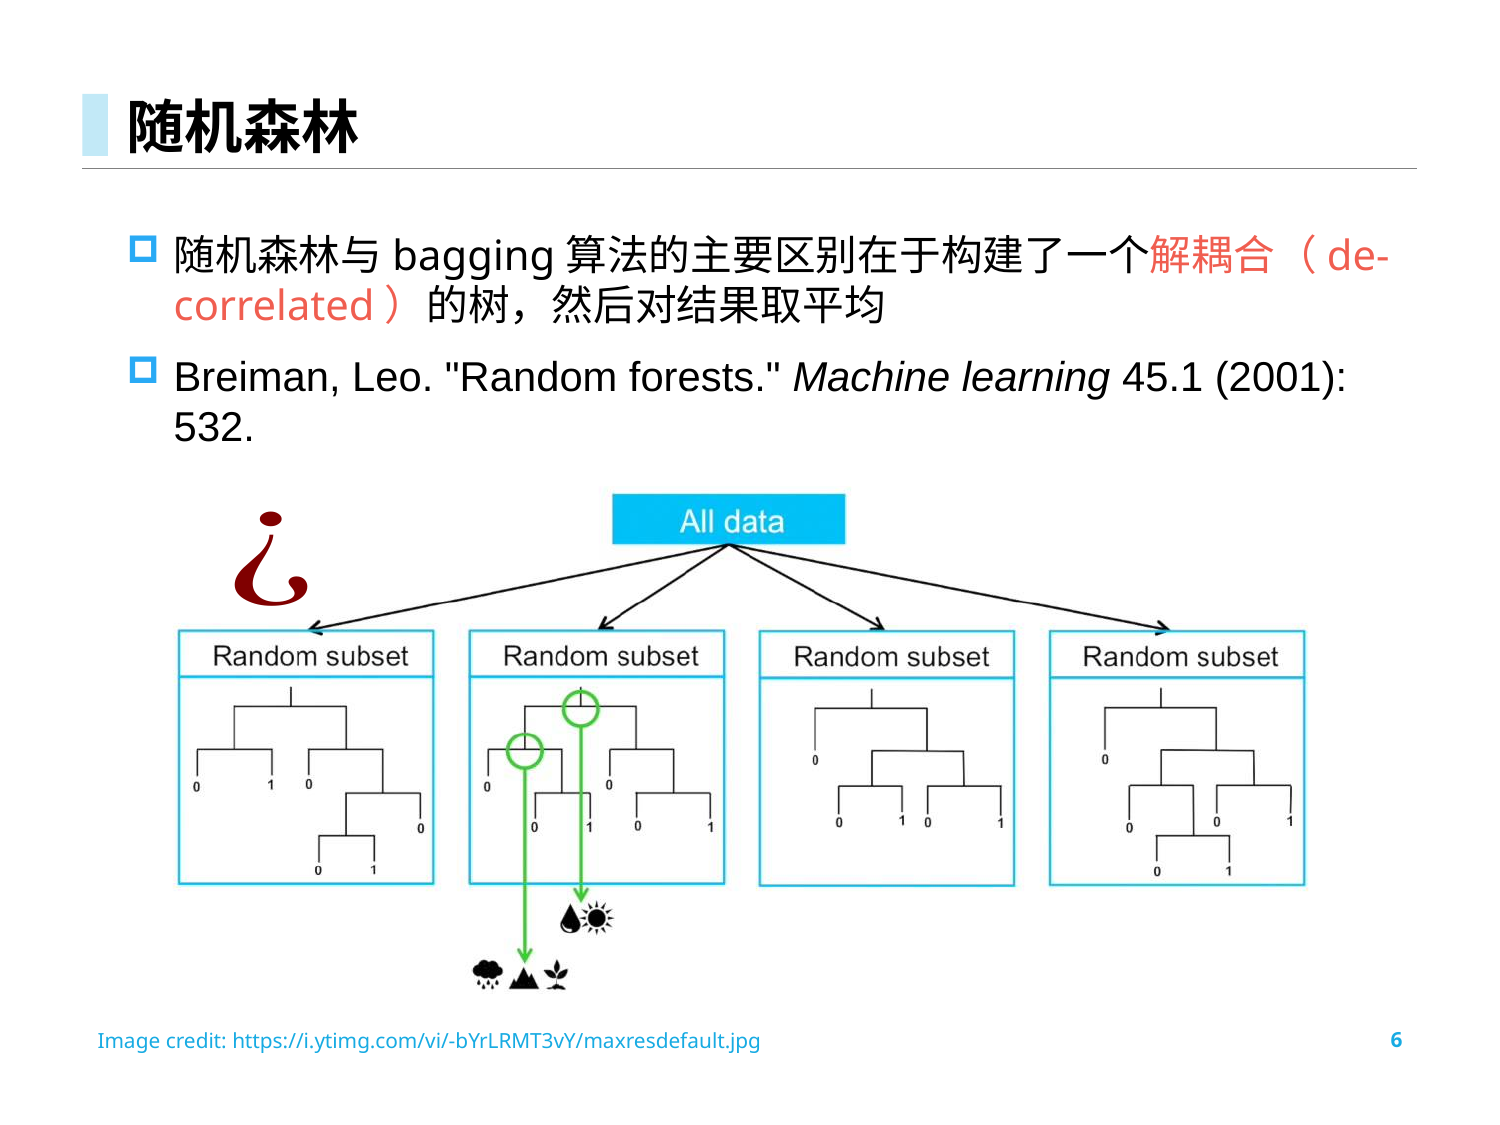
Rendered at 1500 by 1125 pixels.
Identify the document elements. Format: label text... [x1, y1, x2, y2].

title 随机森林 [111, 0, 1447, 169]
text_box 随机森林与bagging算法的主要区别在于构建了一个解耦合（de-correlated）的树，然后对结果取平均 Breiman, Leo. "Random forests." Machine learning 45.1 (2001): 532. [111, 221, 1417, 472]
footer Image credit: https://i.ytimg.com/vi/-bYrLRMT3vY/maxresdefault.jpg [82, 1023, 831, 1058]
picture [169, 471, 1331, 998]
slide_number 6 [1059, 1023, 1418, 1058]
